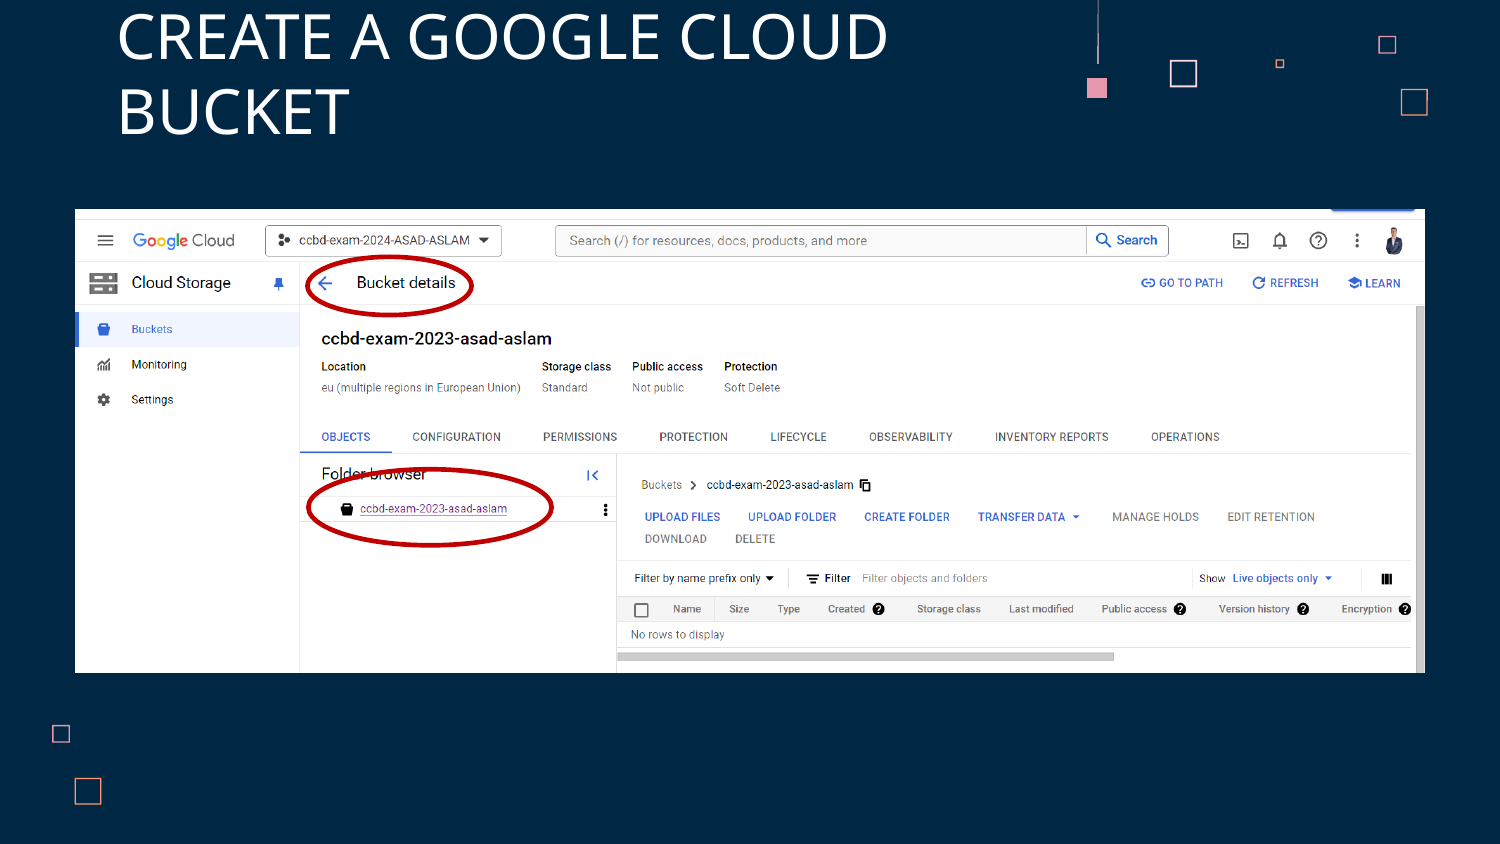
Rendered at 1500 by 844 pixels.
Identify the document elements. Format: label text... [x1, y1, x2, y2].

picture [74, 209, 1426, 674]
title CREATE A GOOGLE CLOUD BUCKET [101, 67, 1025, 163]
